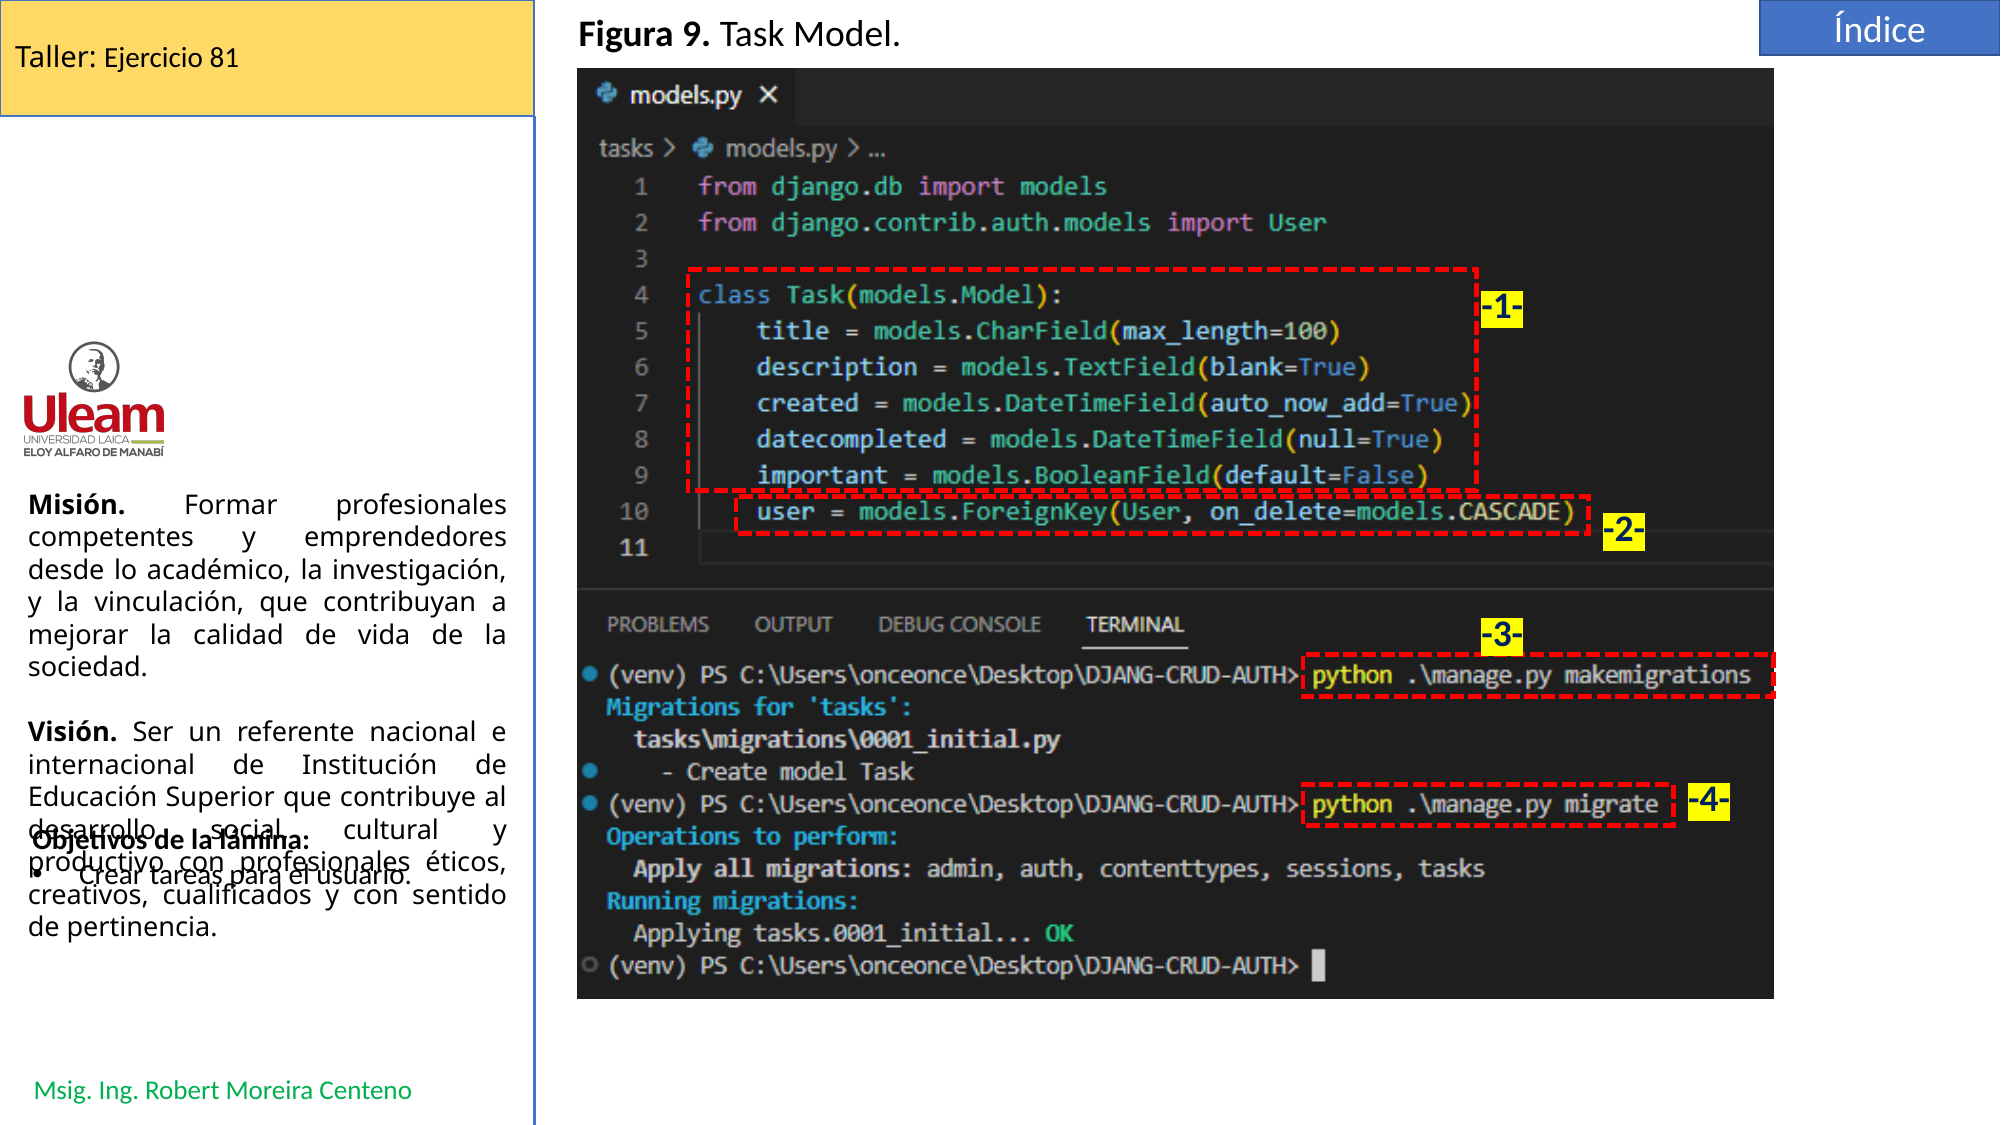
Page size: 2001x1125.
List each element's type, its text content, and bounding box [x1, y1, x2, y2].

picture [12, 329, 176, 470]
text_box Índice [1759, 0, 2000, 56]
text_box Msig. Ing. Robert Moreira Centeno [18, 1064, 428, 1112]
picture [577, 68, 1774, 999]
text_box Figura 9. Task Model. [563, 1, 1760, 62]
title Taller: Ejercicio 81 [0, 0, 535, 117]
text_box Misión. Formar profesionales competentes y emprendedores desde lo académico, la investigación, y la vinculación, que contribuyan a mejorar la calidad de vida de la sociedad. Visión. Ser un referente nacional e internacional de Institución de Educación Superior que contribuye al desarrollo social, cultural y productivo con profesionales éticos, creativos, cualificados y con sentido de pertinencia. [13, 479, 522, 950]
